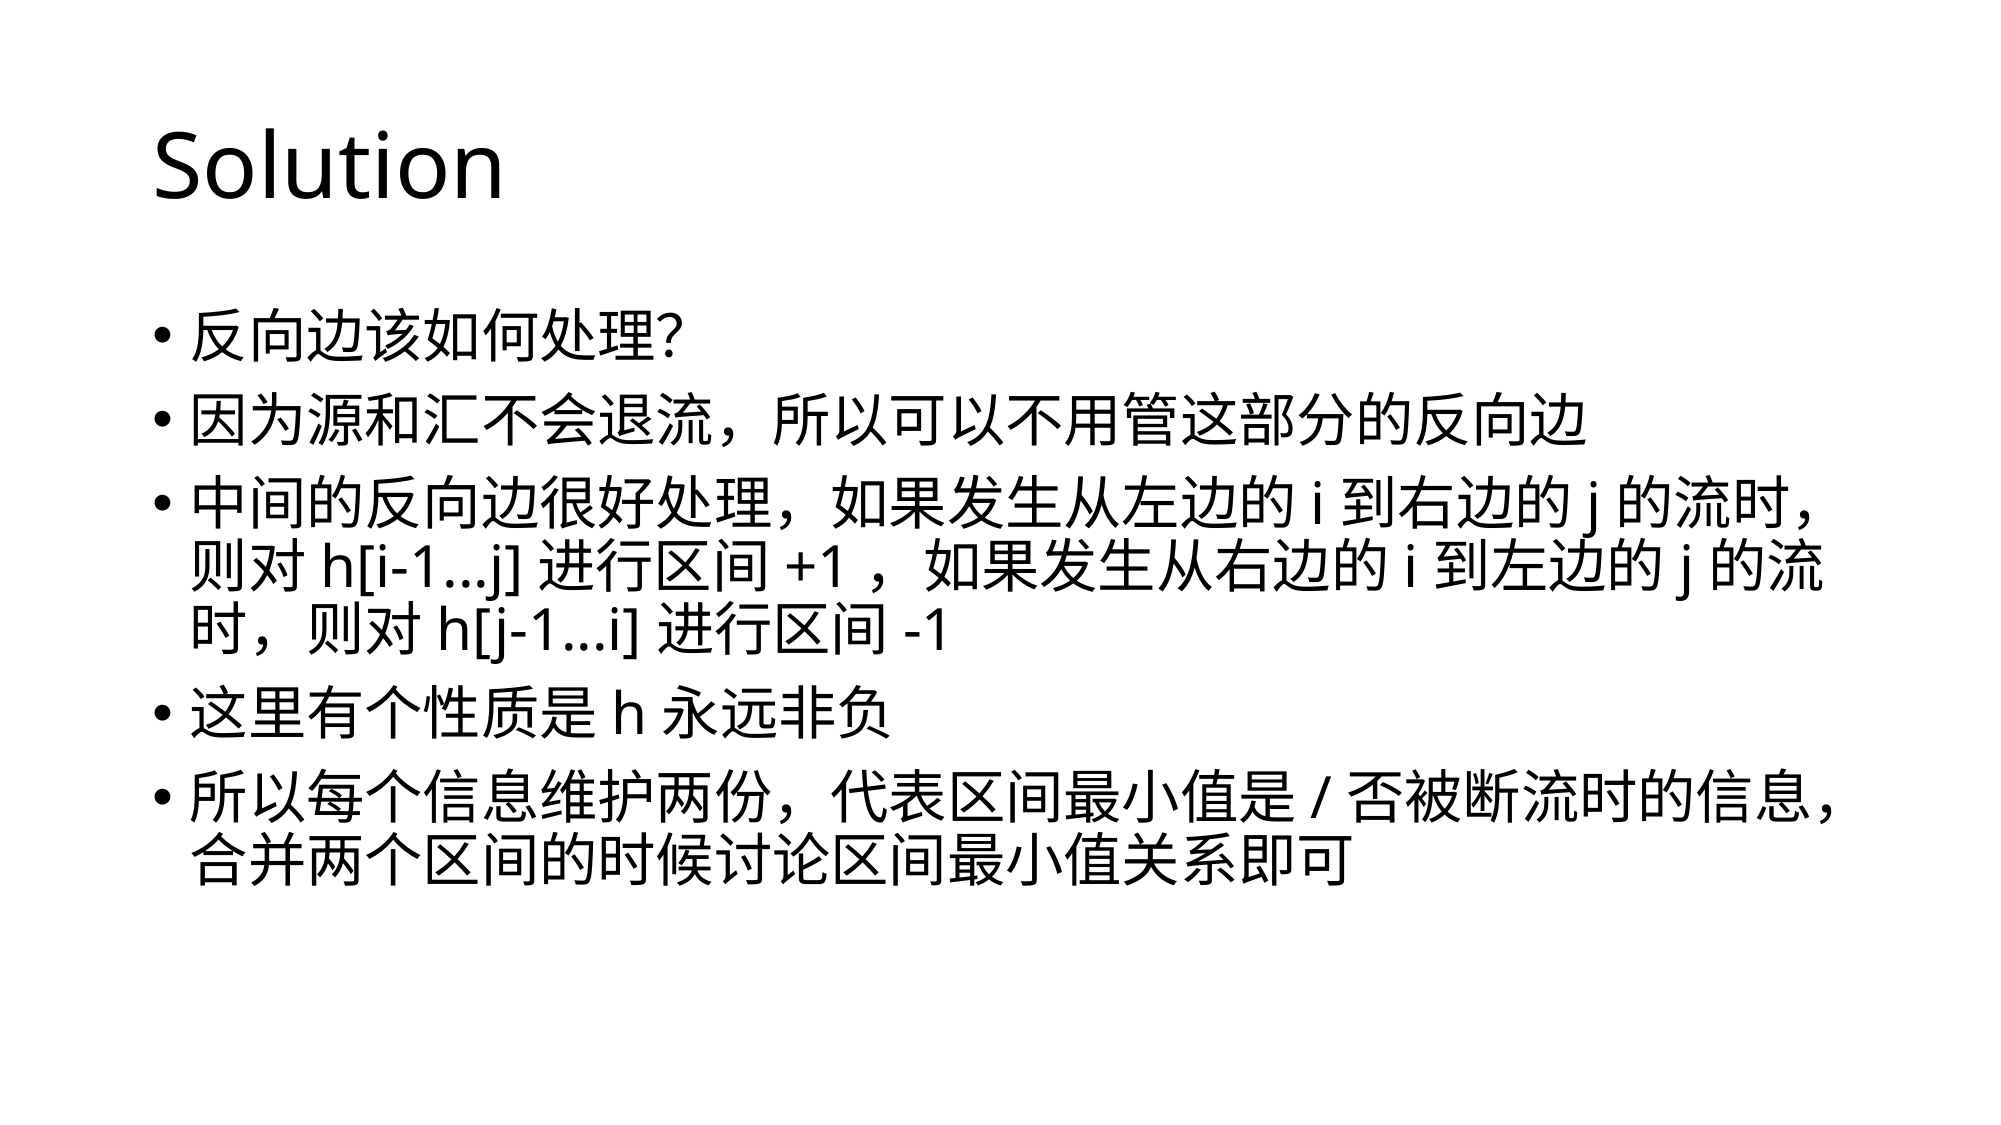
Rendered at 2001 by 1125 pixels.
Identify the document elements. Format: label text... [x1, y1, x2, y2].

list 反向边该如何处理？ 因为源和汇不会退流，所以可以不用管这部分的反向边 中间的反向边很好处理，如果发生从左边的i到右边的j的流时，则对h[i-1...j]进行区间+1，如果发生从右边的i到左边的j的流时，则对h[j-1...i]进行区间-1 这里有个性质是h永远非负 所以每个信息维护两份，代表区间最小值是/否被断流时的信息，合并两个区间的时候讨论区间最小值关系即可 [137, 299, 1863, 1014]
title Solution [137, 59, 1863, 278]
